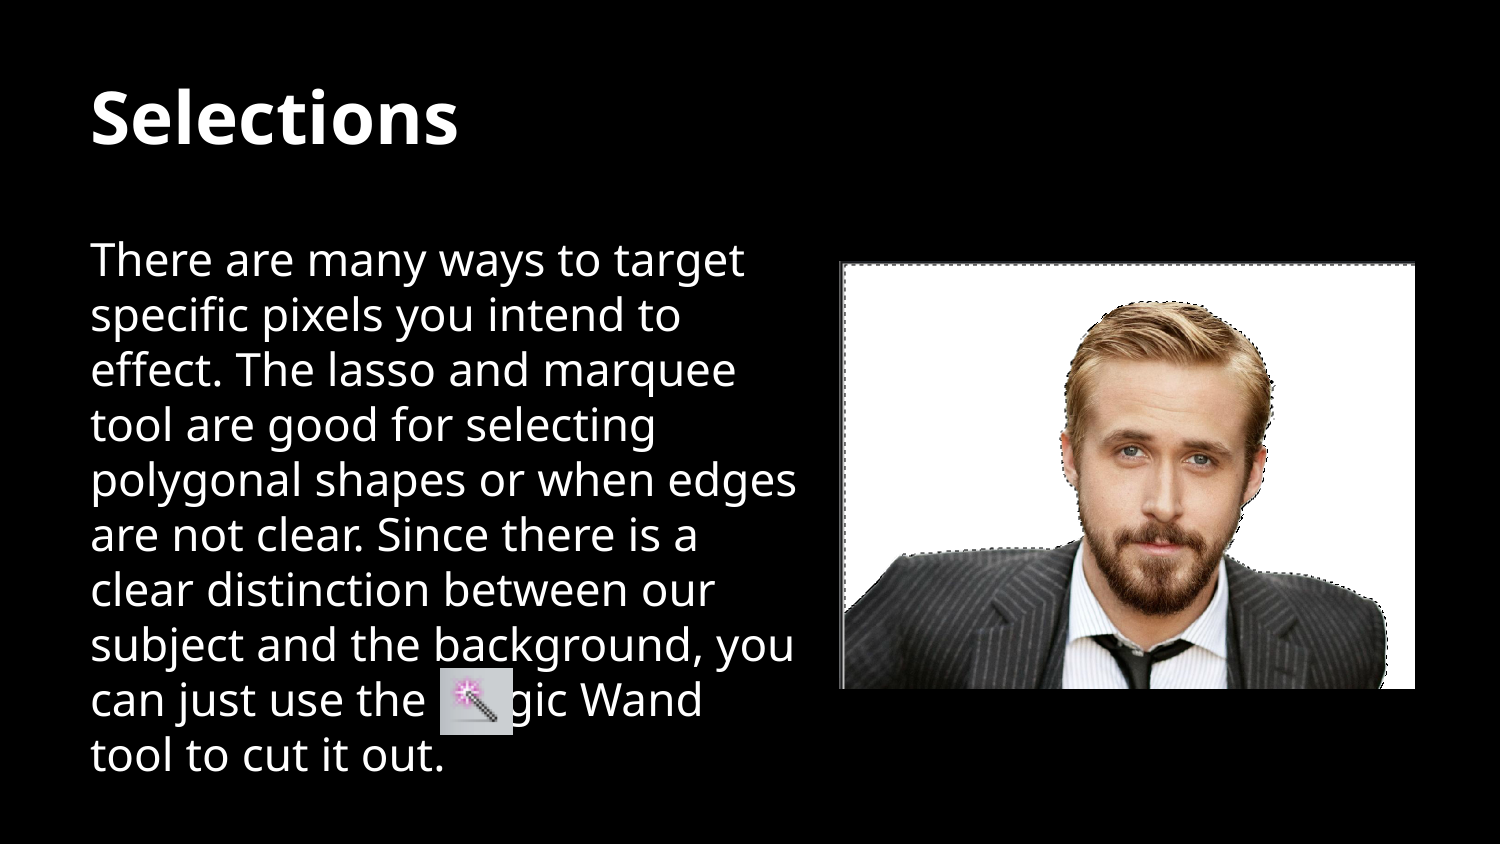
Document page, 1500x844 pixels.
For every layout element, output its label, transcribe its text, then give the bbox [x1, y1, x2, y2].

title Selections [75, 33, 1425, 175]
text_box There are many ways to target specific pixels you intend to effect. The lasso and marquee tool are good for selecting polygonal shapes or when edges are not clear. Since there is a clear distinction between our subject and the background, you can just use the Magic Wand tool to cut it out. [75, 215, 830, 580]
picture [839, 261, 1415, 689]
picture [440, 667, 513, 736]
text_box [100, 215, 1357, 735]
